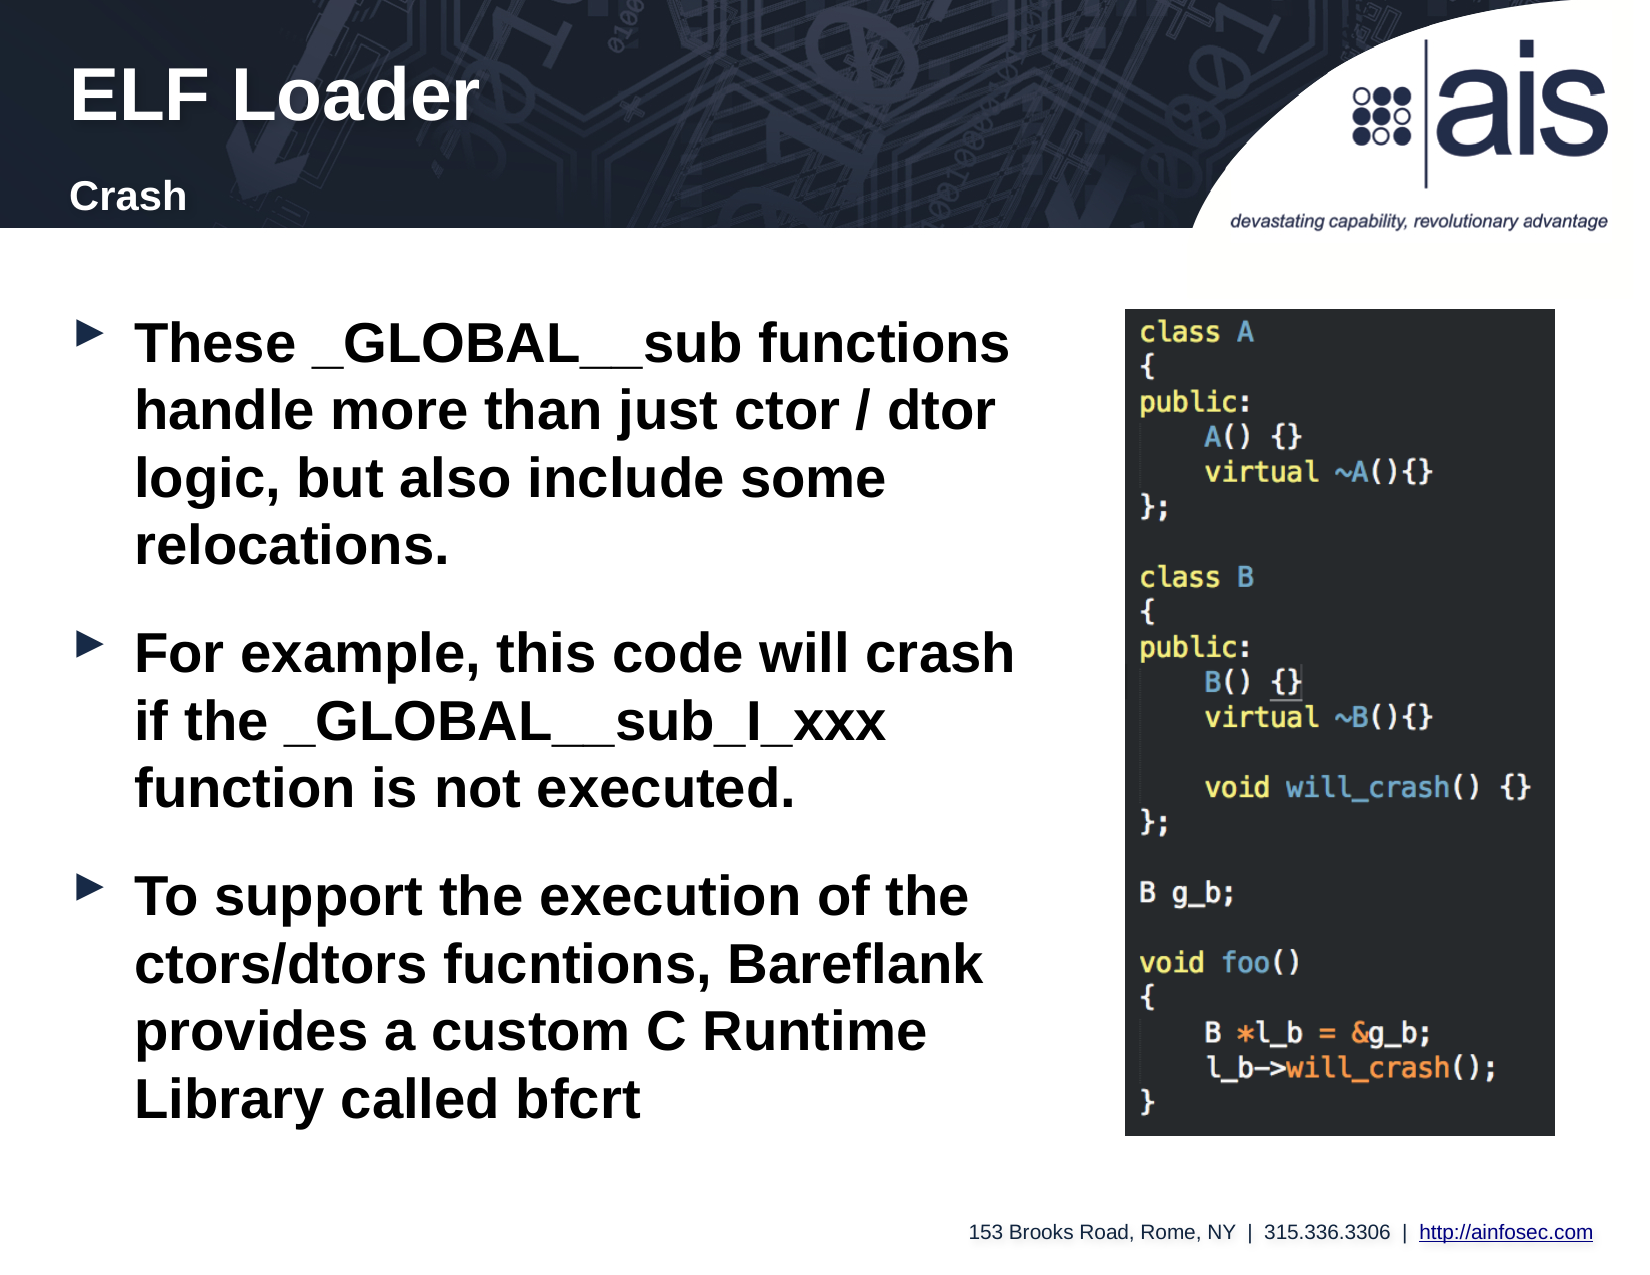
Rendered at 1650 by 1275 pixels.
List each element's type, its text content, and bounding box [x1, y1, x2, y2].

picture [0, 0, 1634, 1275]
list Crash [52, 137, 1188, 251]
list These _GLOBAL__sub functions handle more than just ctor / dtor logic, but also include some relocations. For example, this code will crash if the _GLOBAL__sub_I_xxx function is not executed. To support the execution of the ctors/dtors fucntions, Bareflank provides a custom C Runtime Library called bfcrt [54, 297, 1063, 1148]
list ELF Loader [52, 34, 1188, 137]
